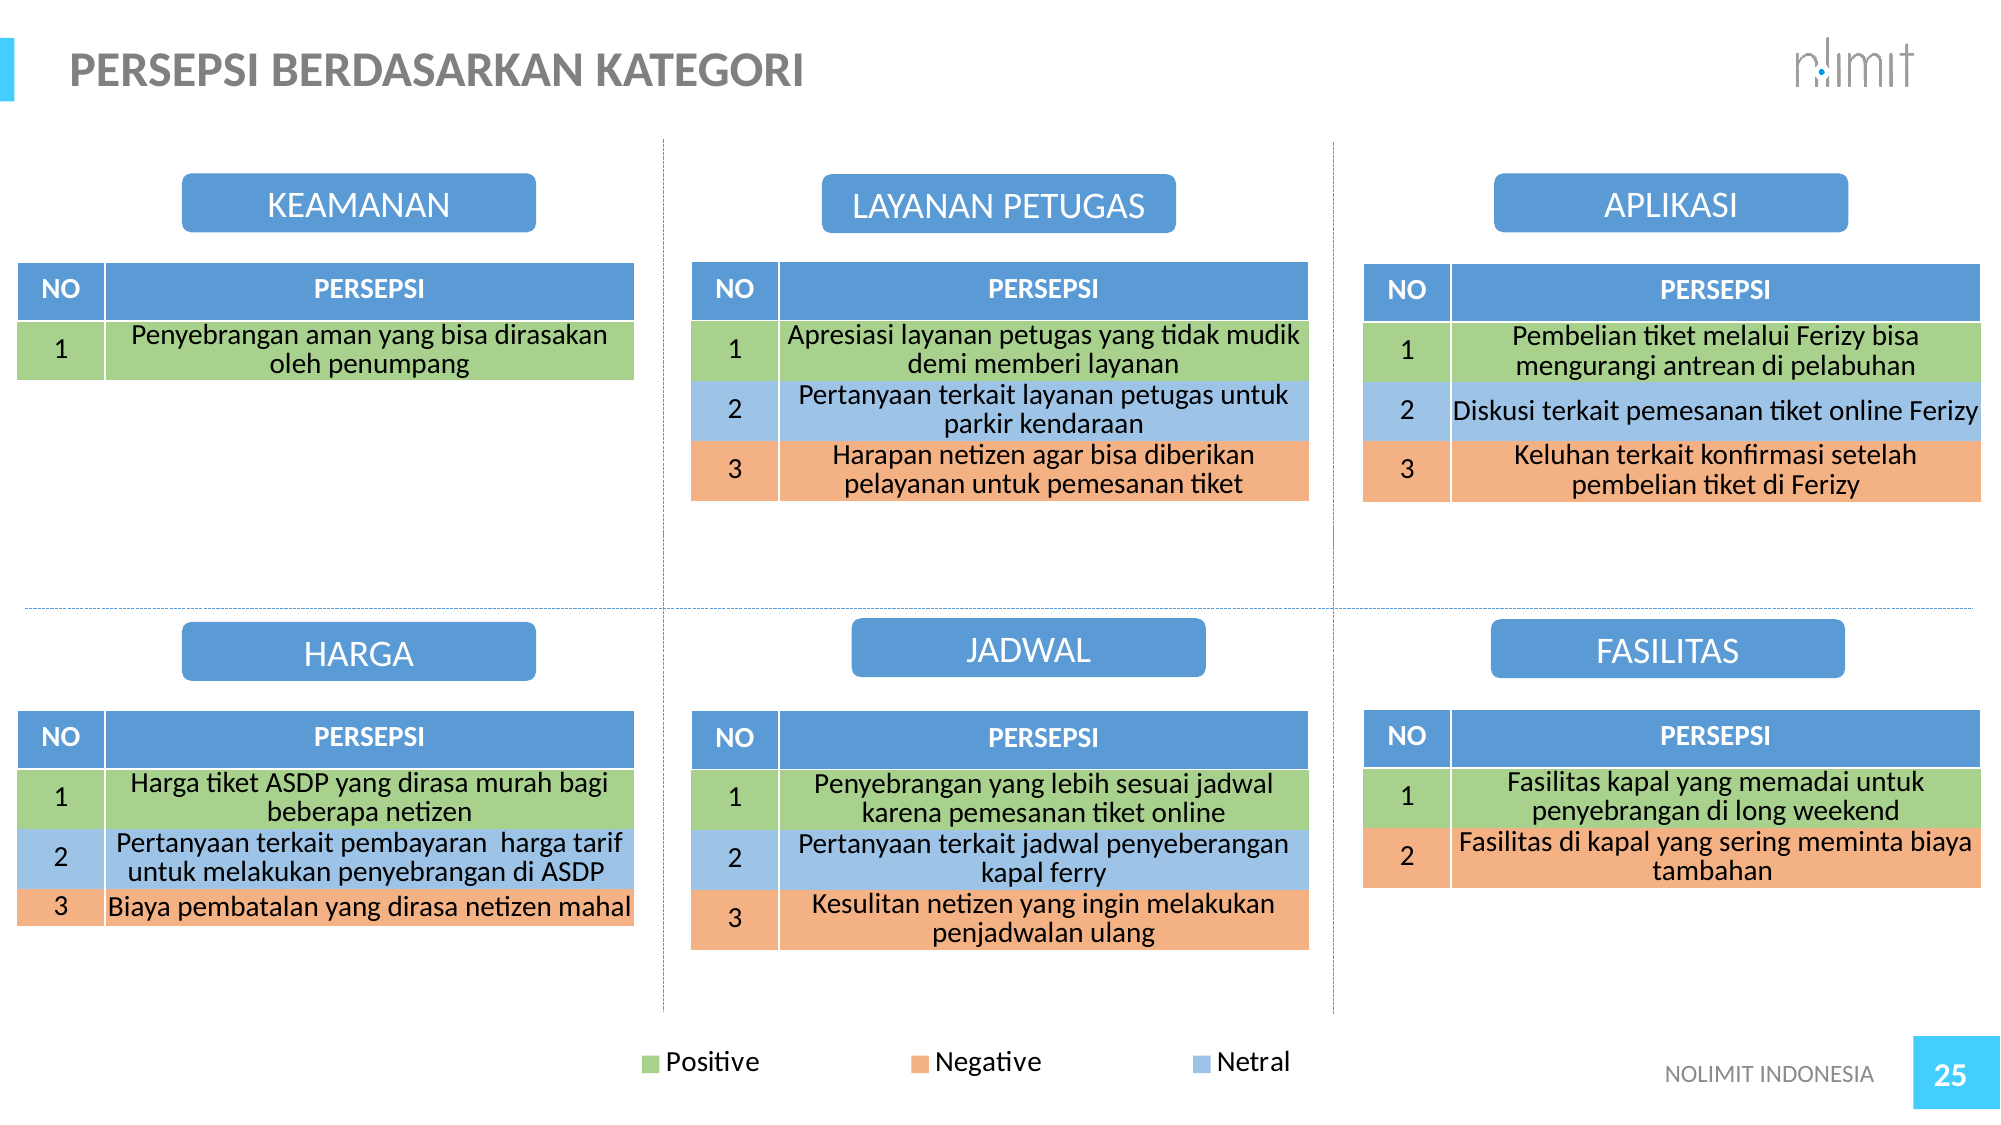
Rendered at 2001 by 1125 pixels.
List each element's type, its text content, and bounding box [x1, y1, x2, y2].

table_cell 2 [1363, 828, 1450, 888]
slide_number 25 [1843, 1042, 1983, 1103]
table_header PERSEPSI [1452, 264, 1980, 321]
table_header PERSEPSI [1452, 710, 1980, 767]
table_cell 3 [691, 890, 778, 950]
table_cell Harapan netizen agar bisa diberikan pelayanan untuk pemesanan tiket [780, 441, 1309, 501]
table_cell Pembelian tiket melalui Ferizy bisa mengurangi antrean di pelabuhan [1452, 323, 1981, 382]
chart [489, 1032, 1433, 1098]
text_box LAYANAN PETUGAS [820, 173, 1178, 235]
text_box JADWAL [850, 617, 1207, 679]
table_header NO [1364, 710, 1450, 767]
table_cell Pertanyaan terkait jadwal penyeberangan kapal ferry [780, 830, 1309, 890]
table_cell 3 [17, 889, 104, 926]
table_header NO [1364, 264, 1450, 321]
text_box FASILITAS [1489, 618, 1847, 680]
table_cell Keluhan terkait konfirmasi setelah pembelian tiket di Ferizy [1452, 441, 1981, 502]
table_cell Kesulitan netizen yang ingin melakukan penjadwalan ulang [780, 890, 1309, 950]
table_cell Diskusi terkait pemesanan tiket online Ferizy [1452, 382, 1981, 441]
text_box KEAMANAN [180, 172, 538, 234]
table_cell Penyebrangan aman yang bisa dirasakan oleh penumpang [106, 322, 634, 380]
table_cell Apresiasi layanan petugas yang tidak mudik demi memberi layanan [780, 321, 1309, 381]
table_cell Pertanyaan terkait layanan petugas untuk parkir kendaraan [780, 381, 1309, 441]
table_cell Fasilitas di kapal yang sering meminta biaya tambahan [1452, 828, 1981, 888]
table_cell 1 [691, 770, 778, 830]
table_header NO [692, 711, 778, 769]
text_box APLIKASI [1493, 172, 1850, 234]
table_cell Penyebrangan yang lebih sesuai jadwal karena pemesanan tiket online [780, 770, 1309, 830]
table_header PERSEPSI [106, 263, 634, 320]
table_cell 1 [691, 321, 778, 381]
table_header NO [18, 711, 104, 768]
table_cell Fasilitas kapal yang memadai untuk penyebrangan di long weekend [1452, 769, 1981, 828]
table_cell 3 [691, 441, 778, 501]
table_header NO [692, 262, 778, 320]
picture [1794, 37, 1914, 87]
footer NOLIMIT INDONESIA [1214, 1042, 1843, 1103]
table_cell Harga tiket ASDP yang dirasa murah bagi beberapa netizen [106, 770, 634, 829]
table_cell 1 [17, 322, 104, 380]
table_header PERSEPSI [780, 711, 1308, 769]
table_cell Pertanyaan terkait pembayaran harga tarif untuk melakukan penyebrangan di ASDP [106, 829, 634, 889]
text_box HARGA [180, 620, 538, 682]
table_header NO [18, 263, 104, 320]
table_cell 1 [17, 770, 104, 829]
table_cell 2 [691, 381, 778, 441]
title PERSEPSI BERDASARKAN KATEGORI [54, 40, 1750, 102]
table_cell 2 [691, 830, 778, 890]
table_cell Biaya pembatalan yang dirasa netizen mahal [106, 889, 634, 926]
table_header PERSEPSI [780, 262, 1308, 320]
table_header PERSEPSI [106, 711, 634, 768]
table_cell 3 [1363, 441, 1450, 502]
table_cell 1 [1363, 323, 1450, 382]
table_cell 1 [1363, 769, 1450, 828]
table_cell 2 [1363, 382, 1450, 441]
table_cell 2 [17, 829, 104, 889]
